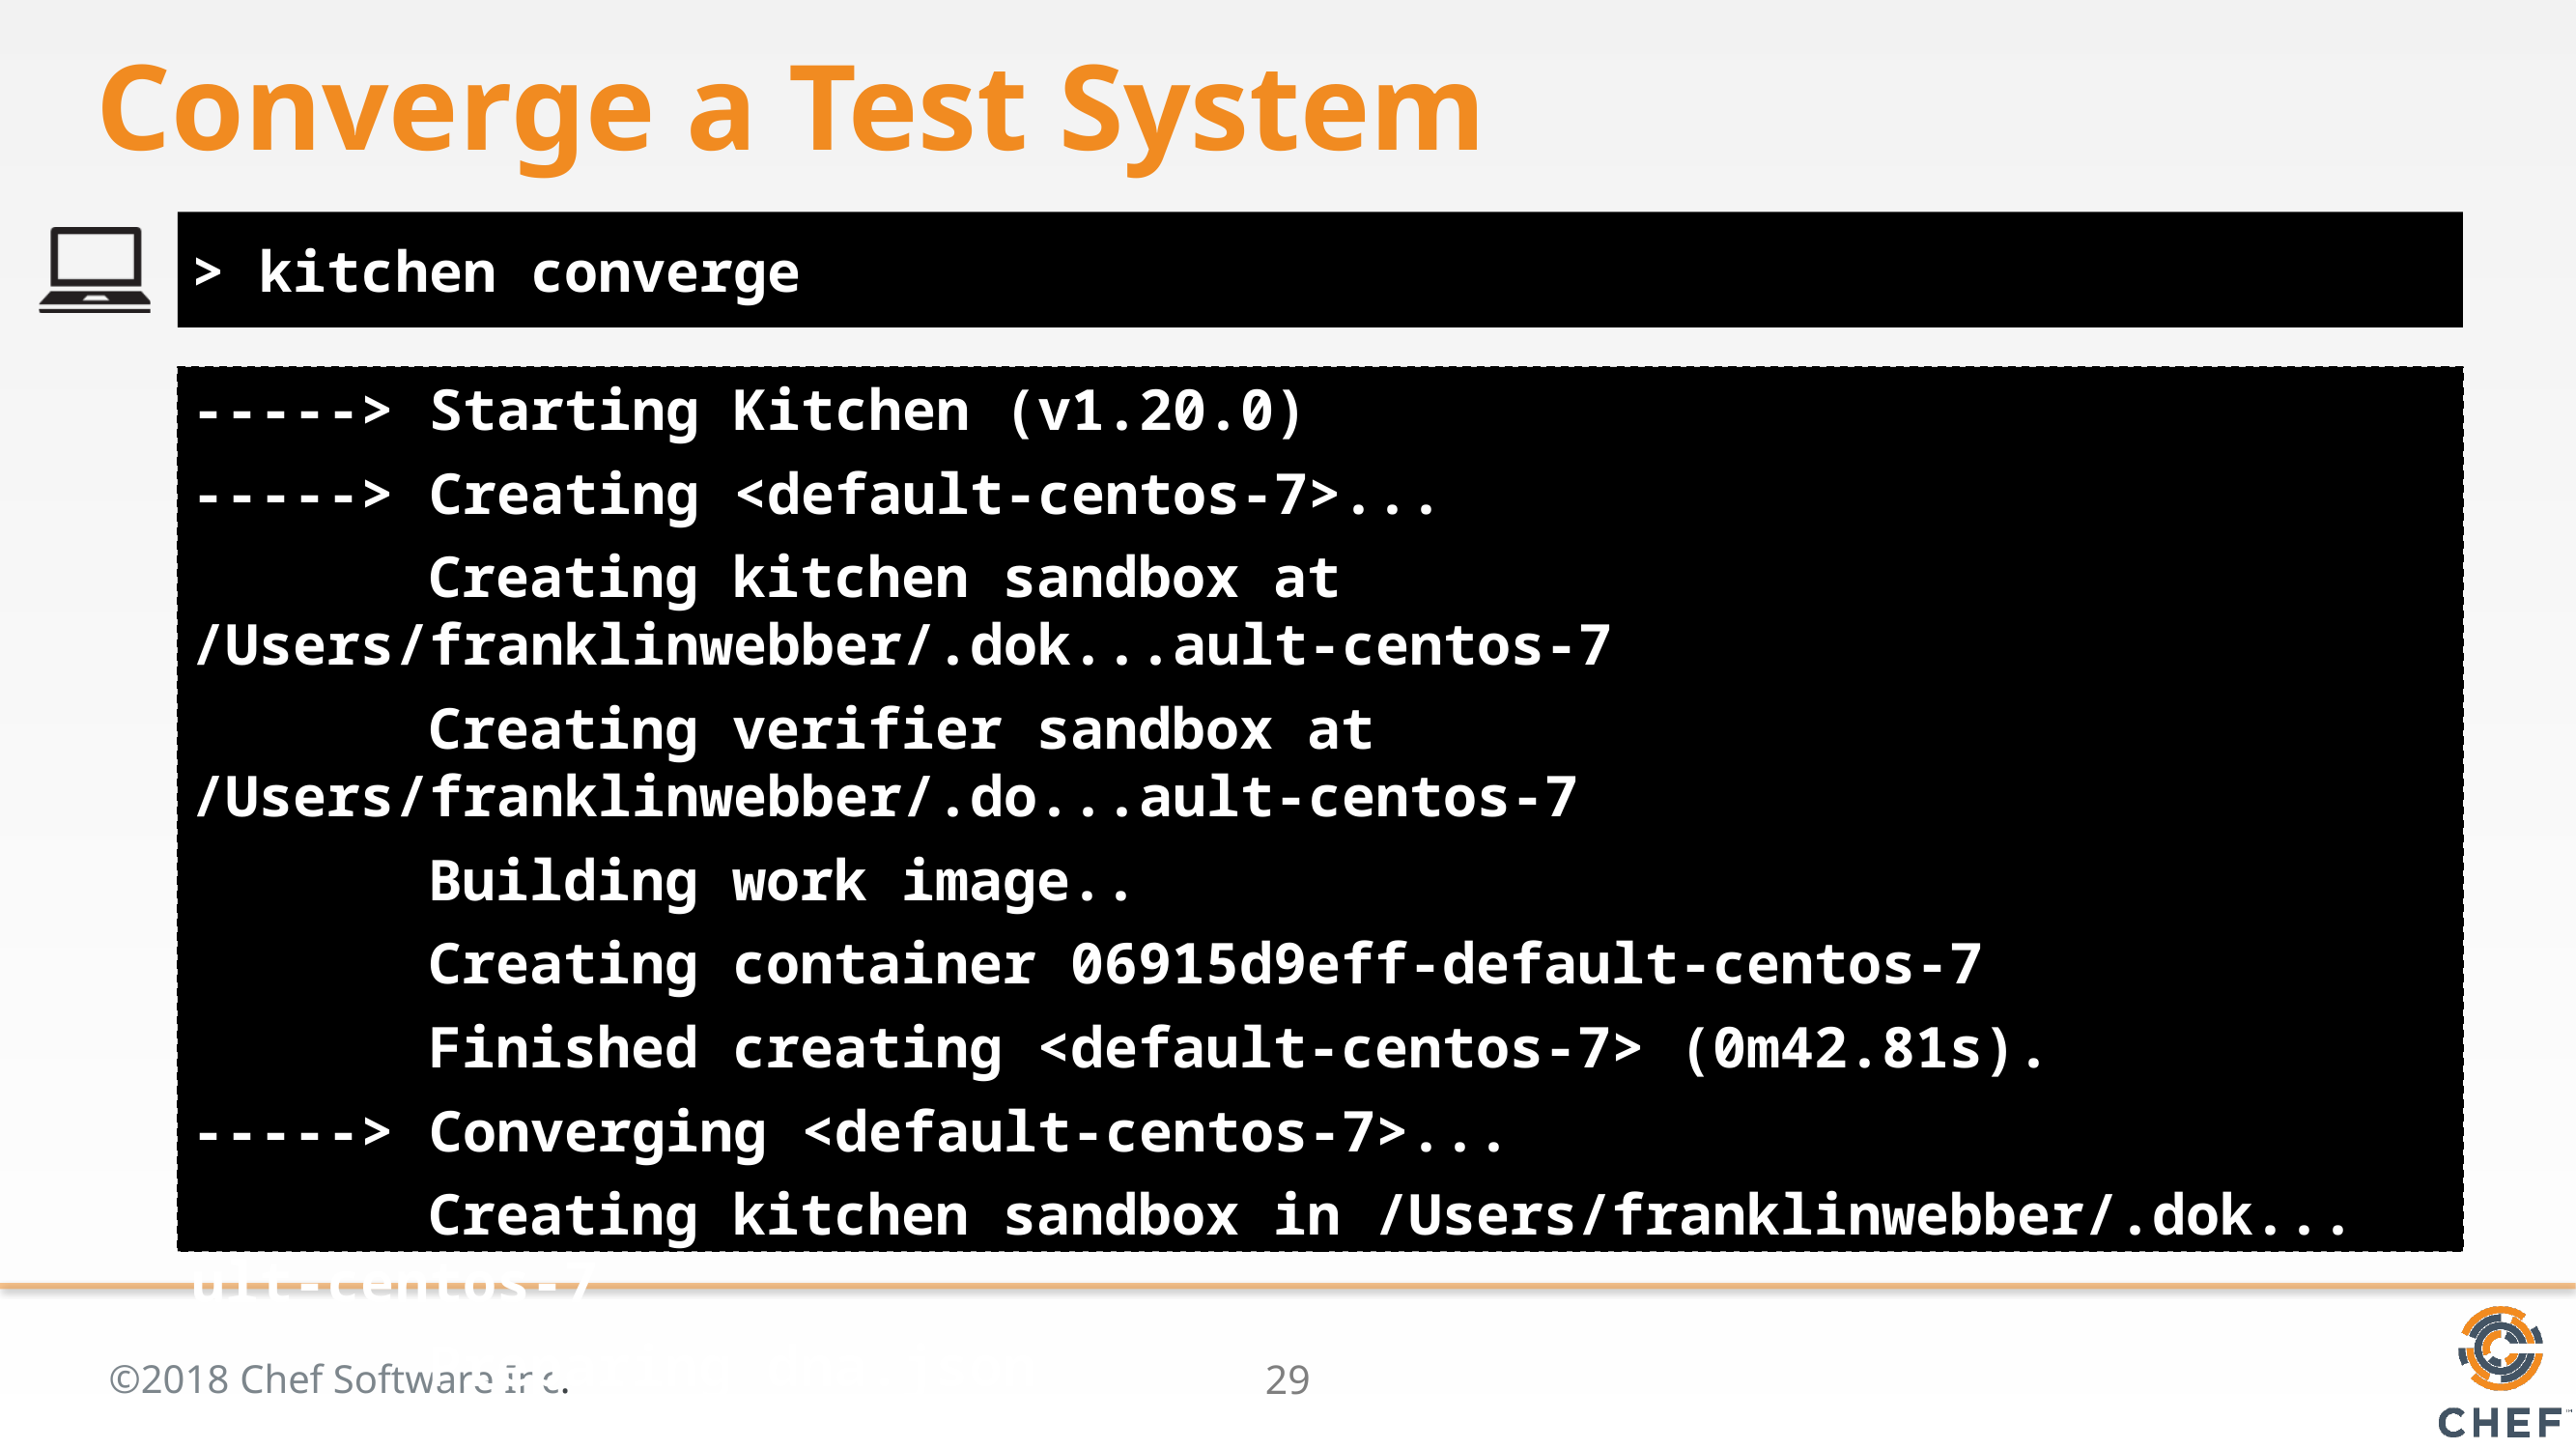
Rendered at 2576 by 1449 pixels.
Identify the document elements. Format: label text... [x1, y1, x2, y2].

list -----> Starting Kitchen (v1.20.0) -----> Creating <default-centos-7>... Creating kitchen sandbox at /Users/franklinwebber/.dok...ault-centos-7 Creating verifier sandbox at /Users/franklinwebber/.do...ault-centos-7 Building work image.. Creating container 06915d9eff-default-centos-7 Finished creating <default-centos-7> (0m42.81s). -----> Converging <default-centos-7>... Creating kitchen sandbox in /Users/franklinwebber/.dok... ult-centos-7 Preparing dna.json [177, 366, 2464, 1252]
title Converge a Test System [96, 48, 2463, 180]
picture [2428, 1290, 2576, 1449]
list > kitchen converge [177, 212, 2463, 327]
